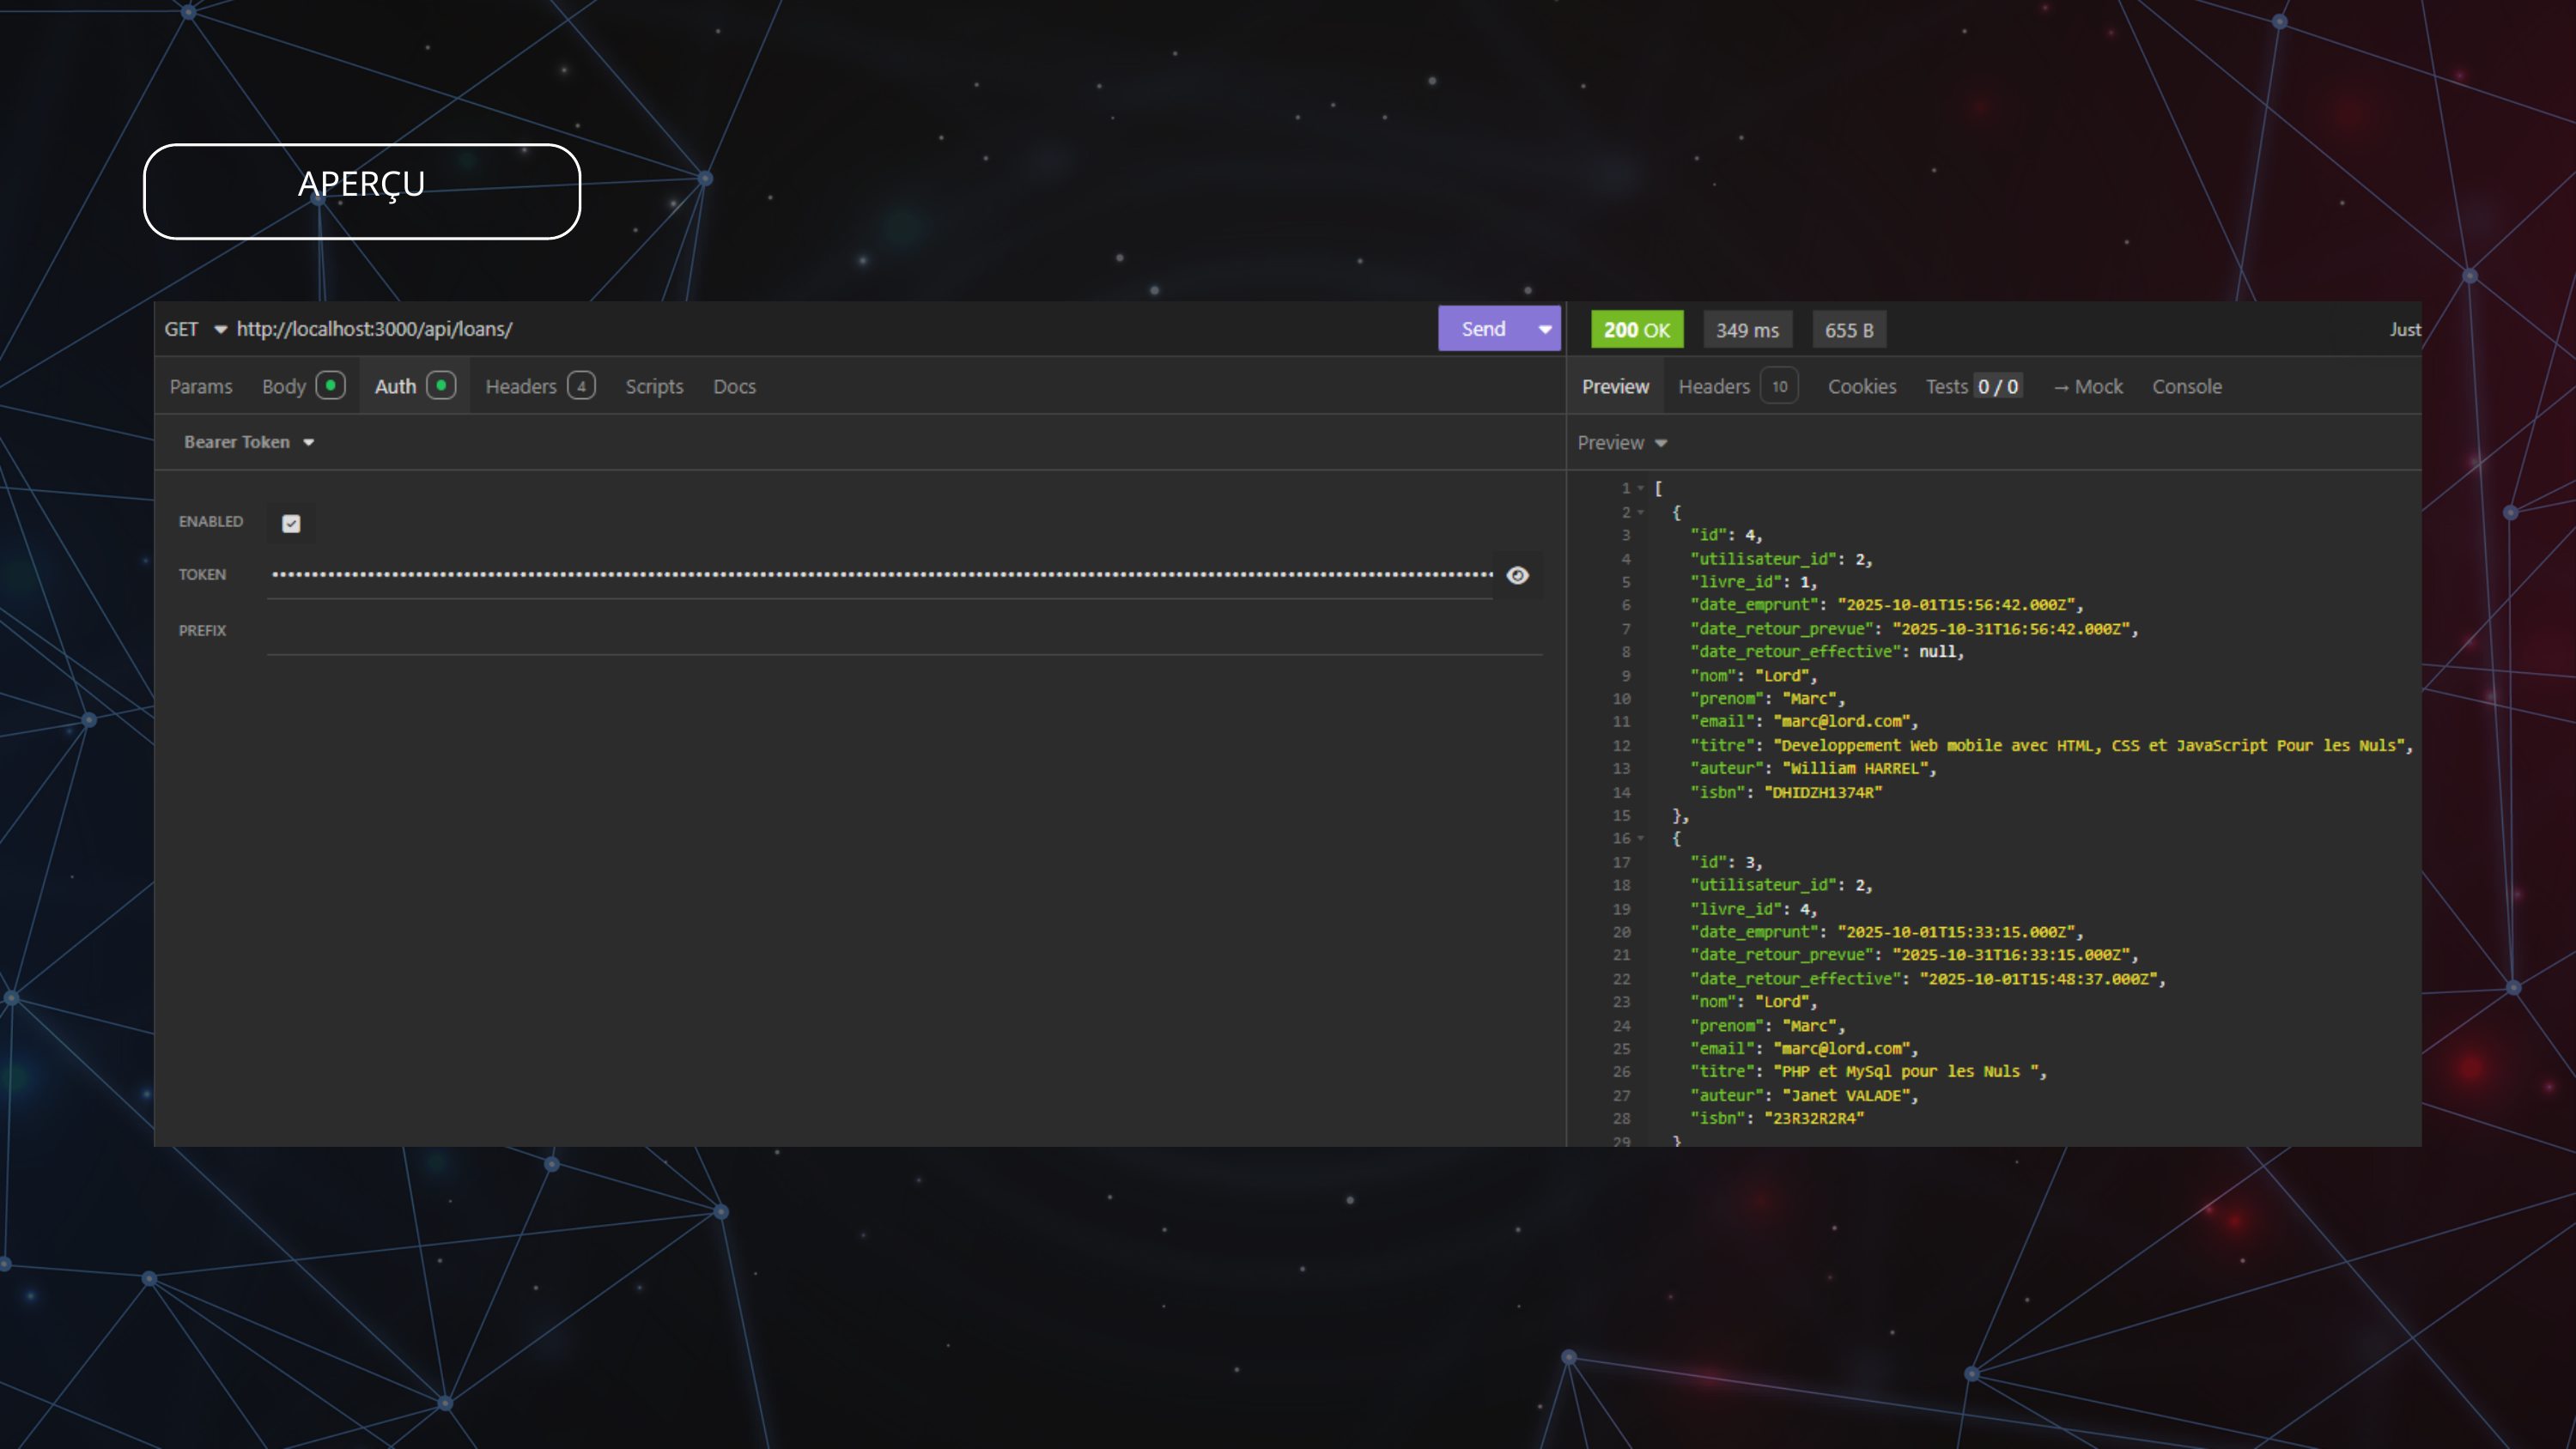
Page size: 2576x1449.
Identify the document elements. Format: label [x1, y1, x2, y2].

text_box [0, 0, 2576, 1449]
text_box [154, 301, 2422, 1147]
text_box [143, 144, 580, 239]
